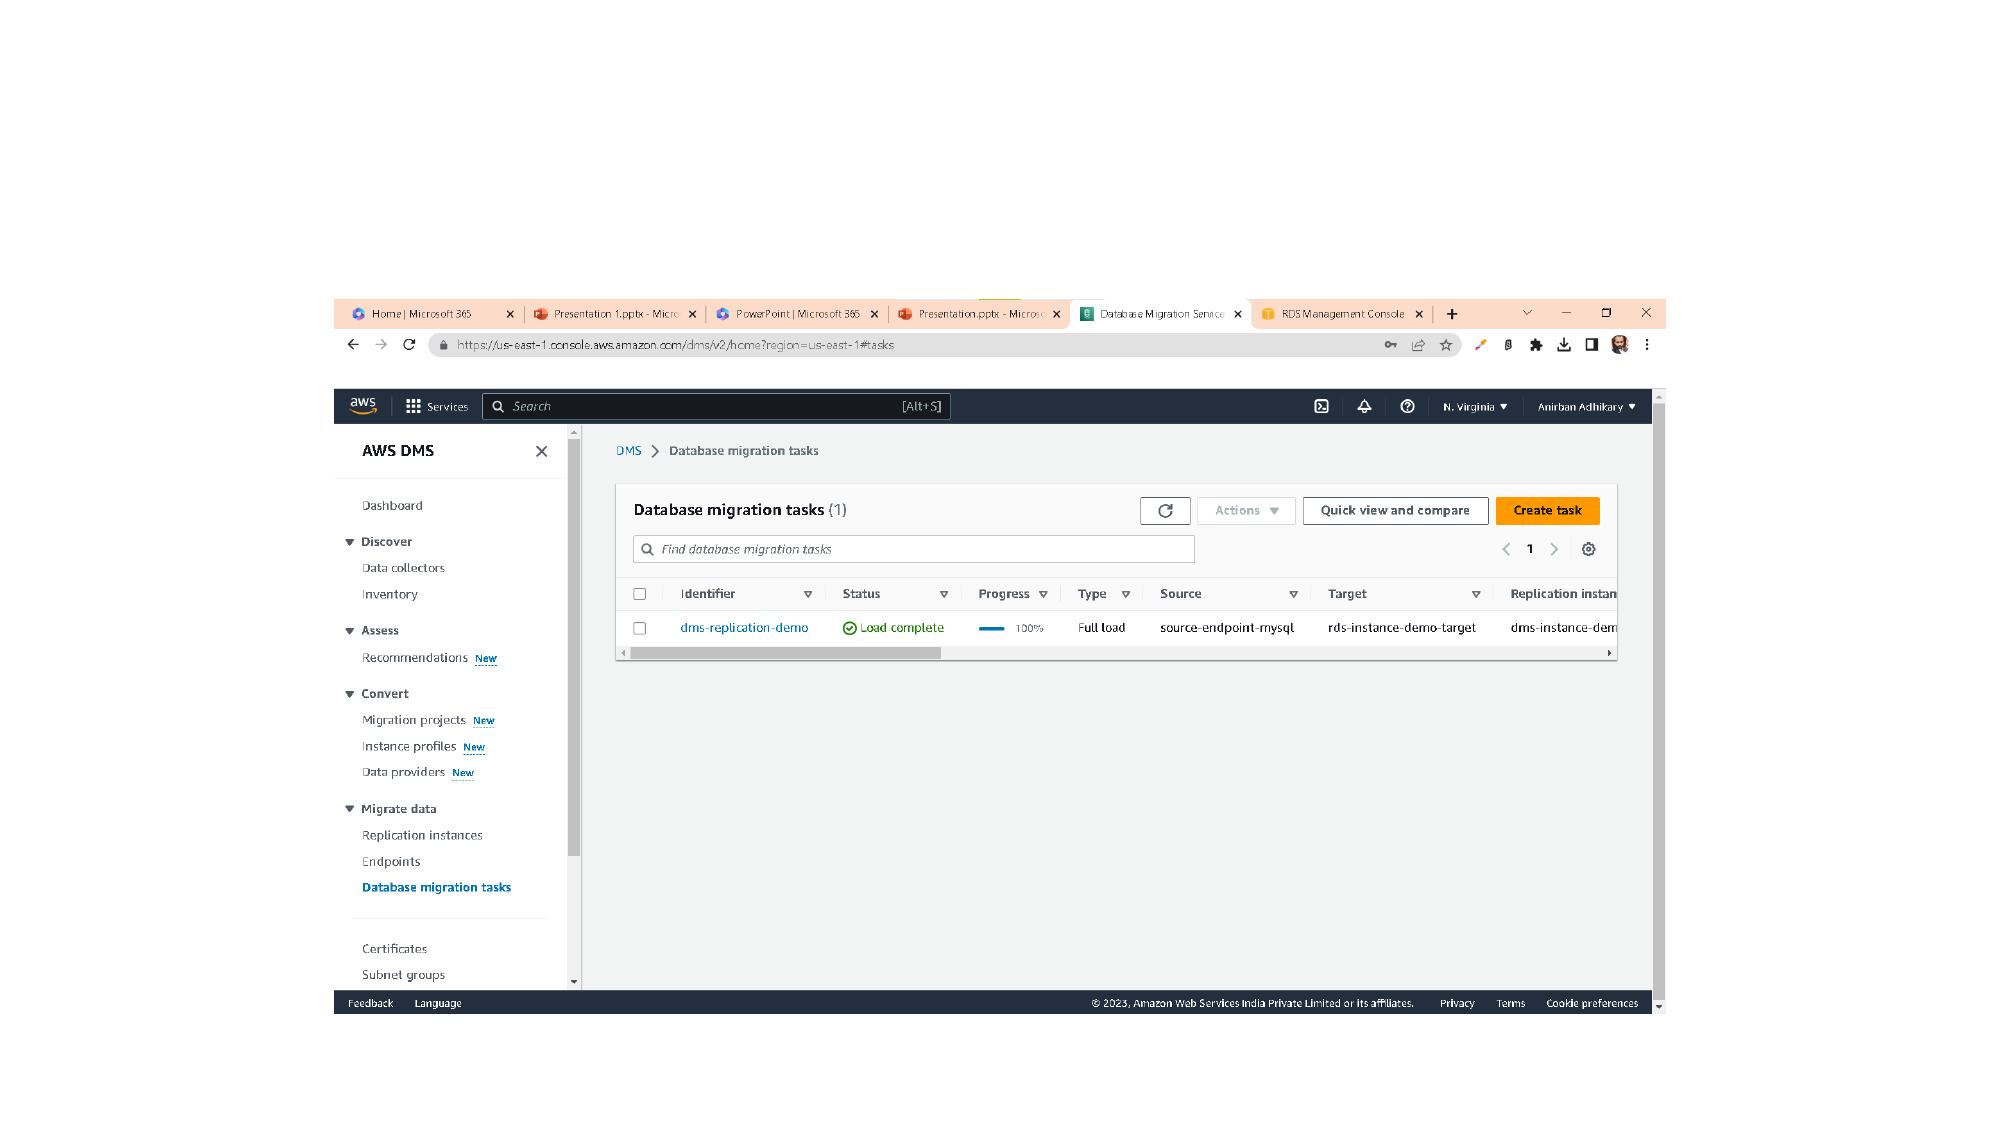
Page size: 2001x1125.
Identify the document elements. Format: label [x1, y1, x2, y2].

list [334, 299, 1666, 1014]
